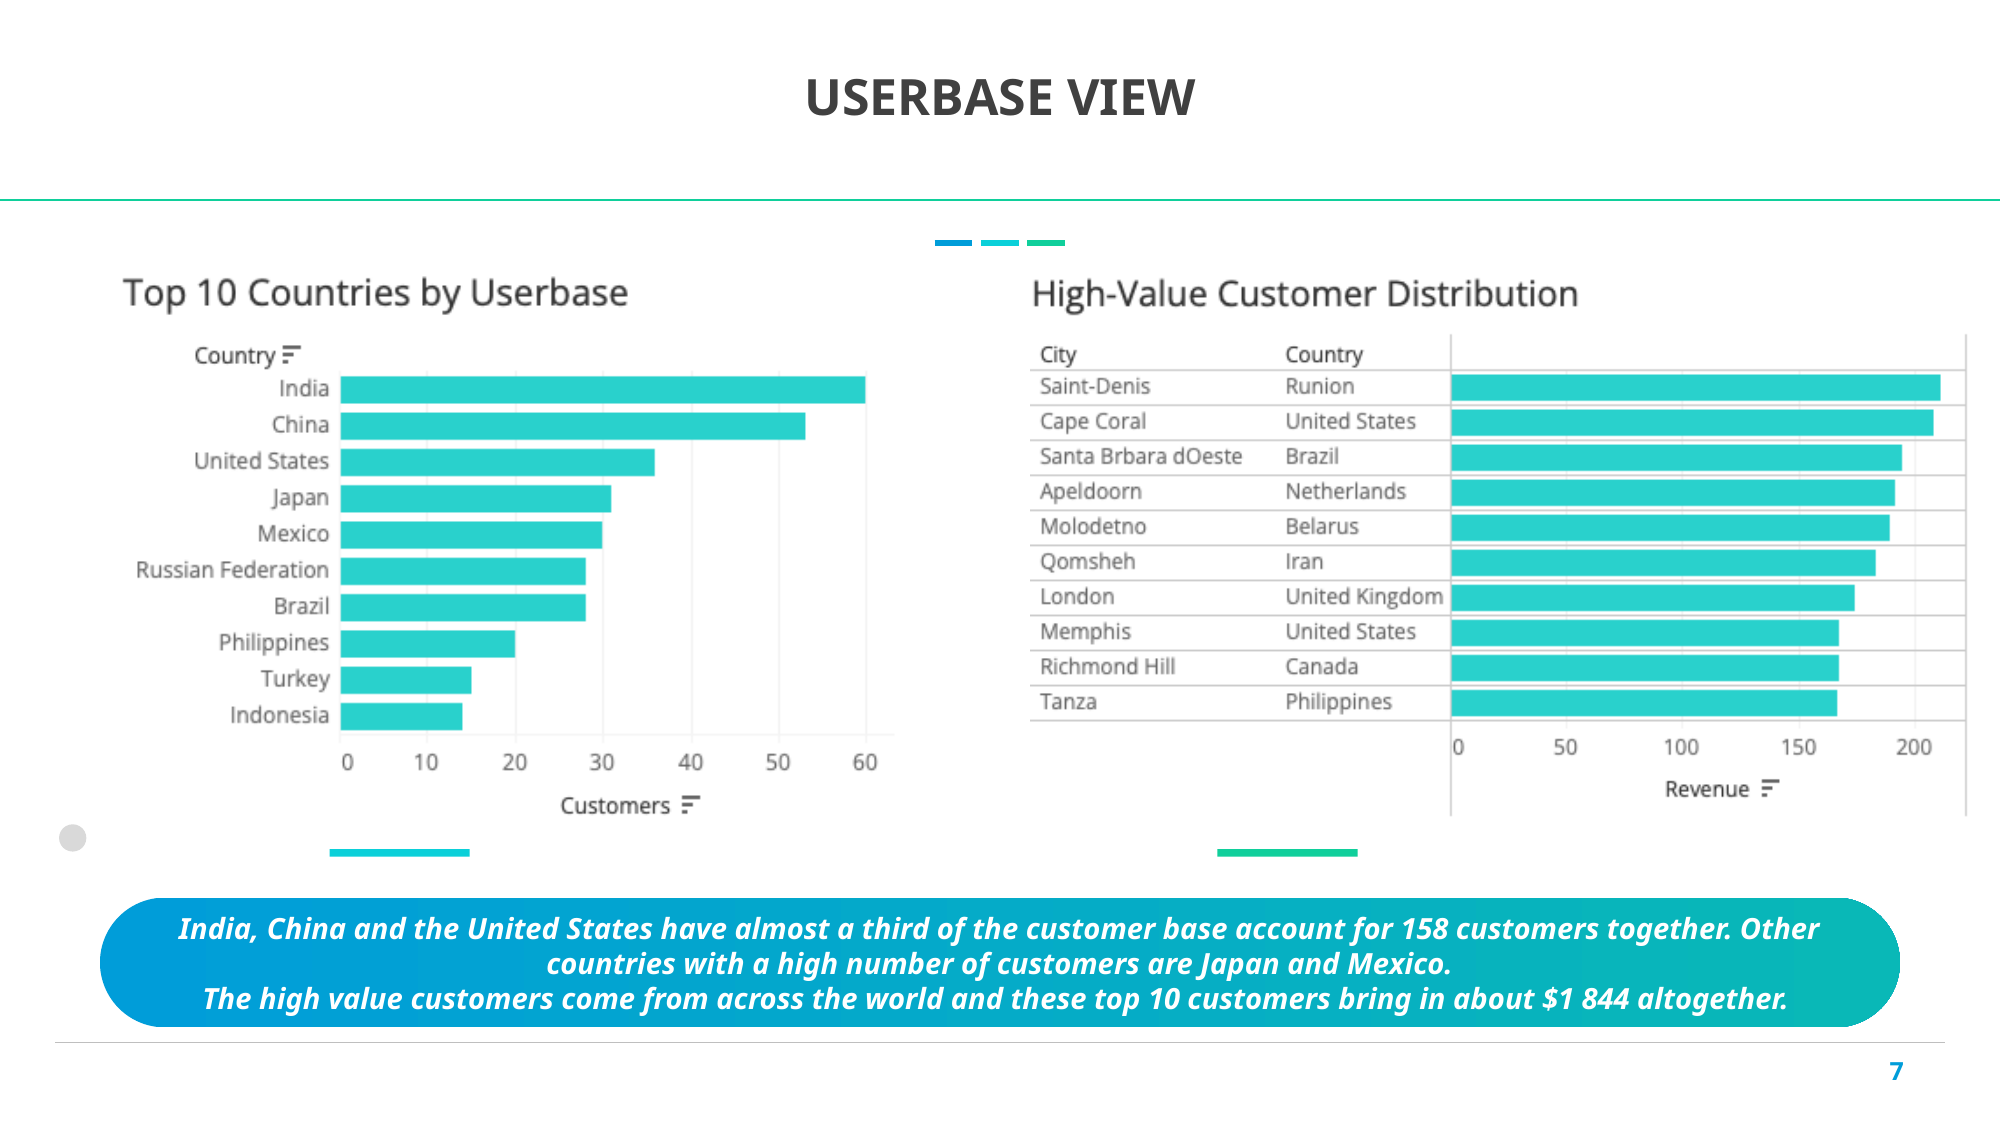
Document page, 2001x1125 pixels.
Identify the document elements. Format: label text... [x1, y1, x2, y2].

text_box [1217, 849, 1358, 857]
text_box [58, 823, 88, 853]
slide_number 7 [1875, 1042, 1918, 1103]
title USERBASE VIEW [79, 49, 1921, 150]
picture [1030, 268, 1976, 827]
text_box India, China and the United States have almost a third of the customer base account for 158 customers together. Other countries with a high number of customers are Japan and Mexico. The high value customers come from across the world and these top 10 customers bring in about $1 844 altogether. [98, 896, 1901, 1029]
text_box [329, 849, 470, 857]
picture [118, 266, 902, 825]
